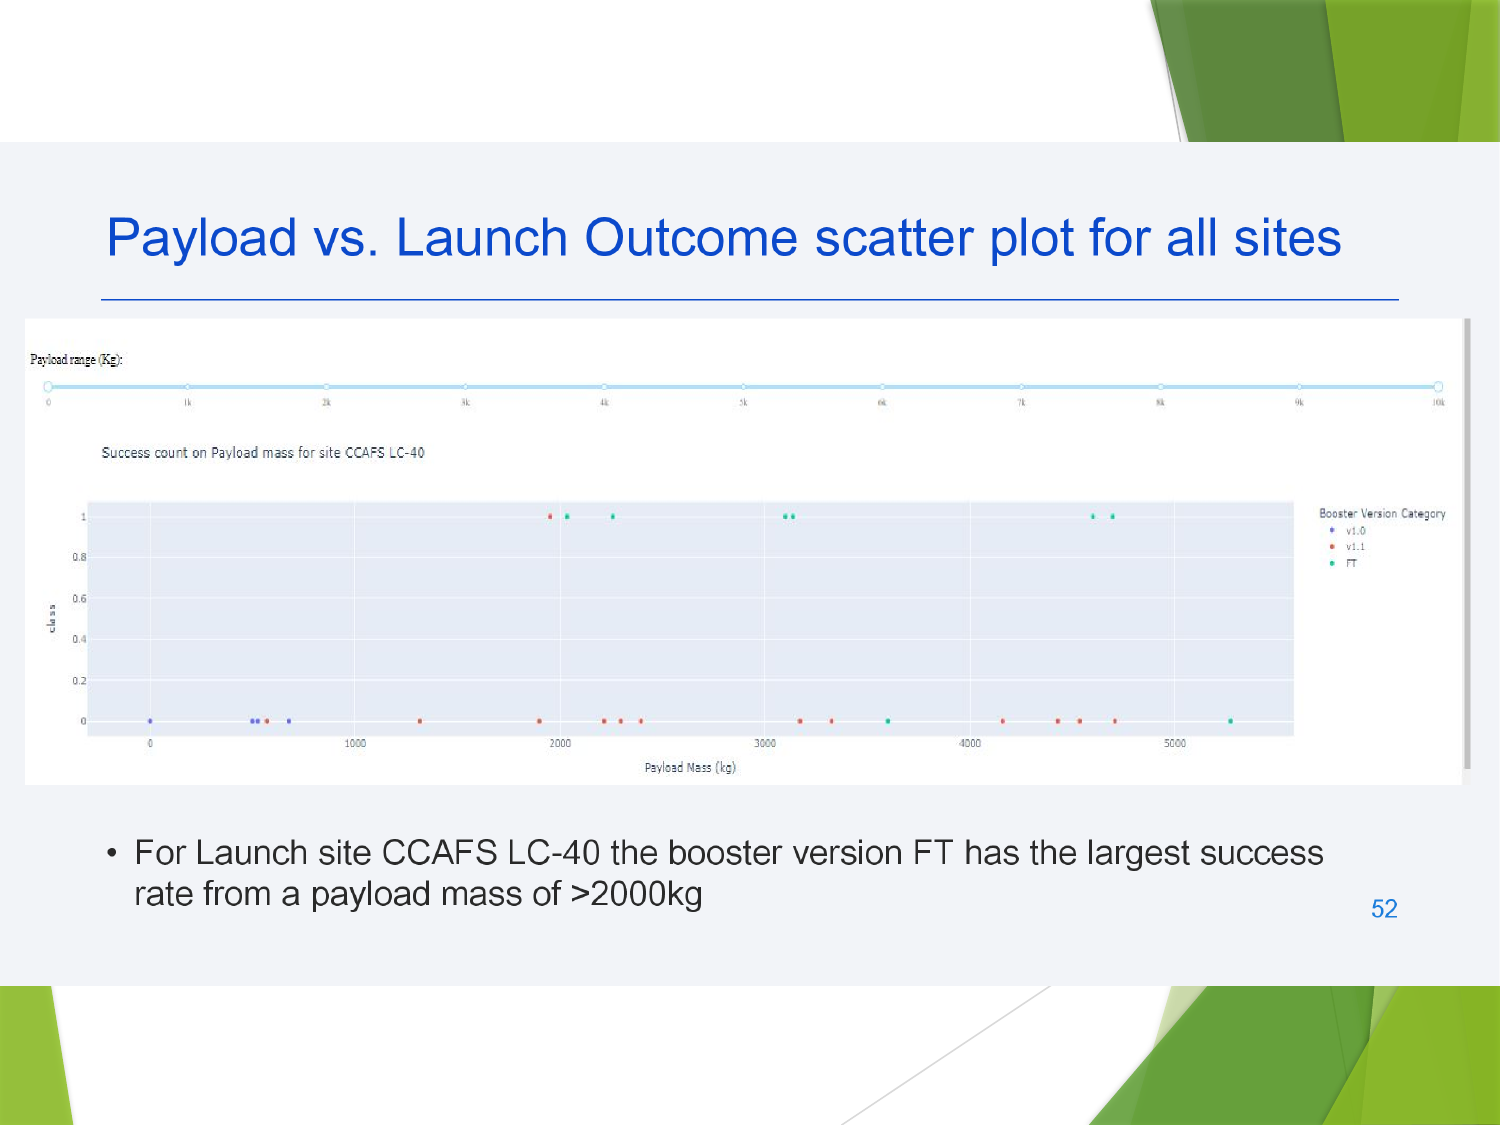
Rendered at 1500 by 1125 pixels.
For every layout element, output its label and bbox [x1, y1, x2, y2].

picture [0, 141, 1500, 987]
